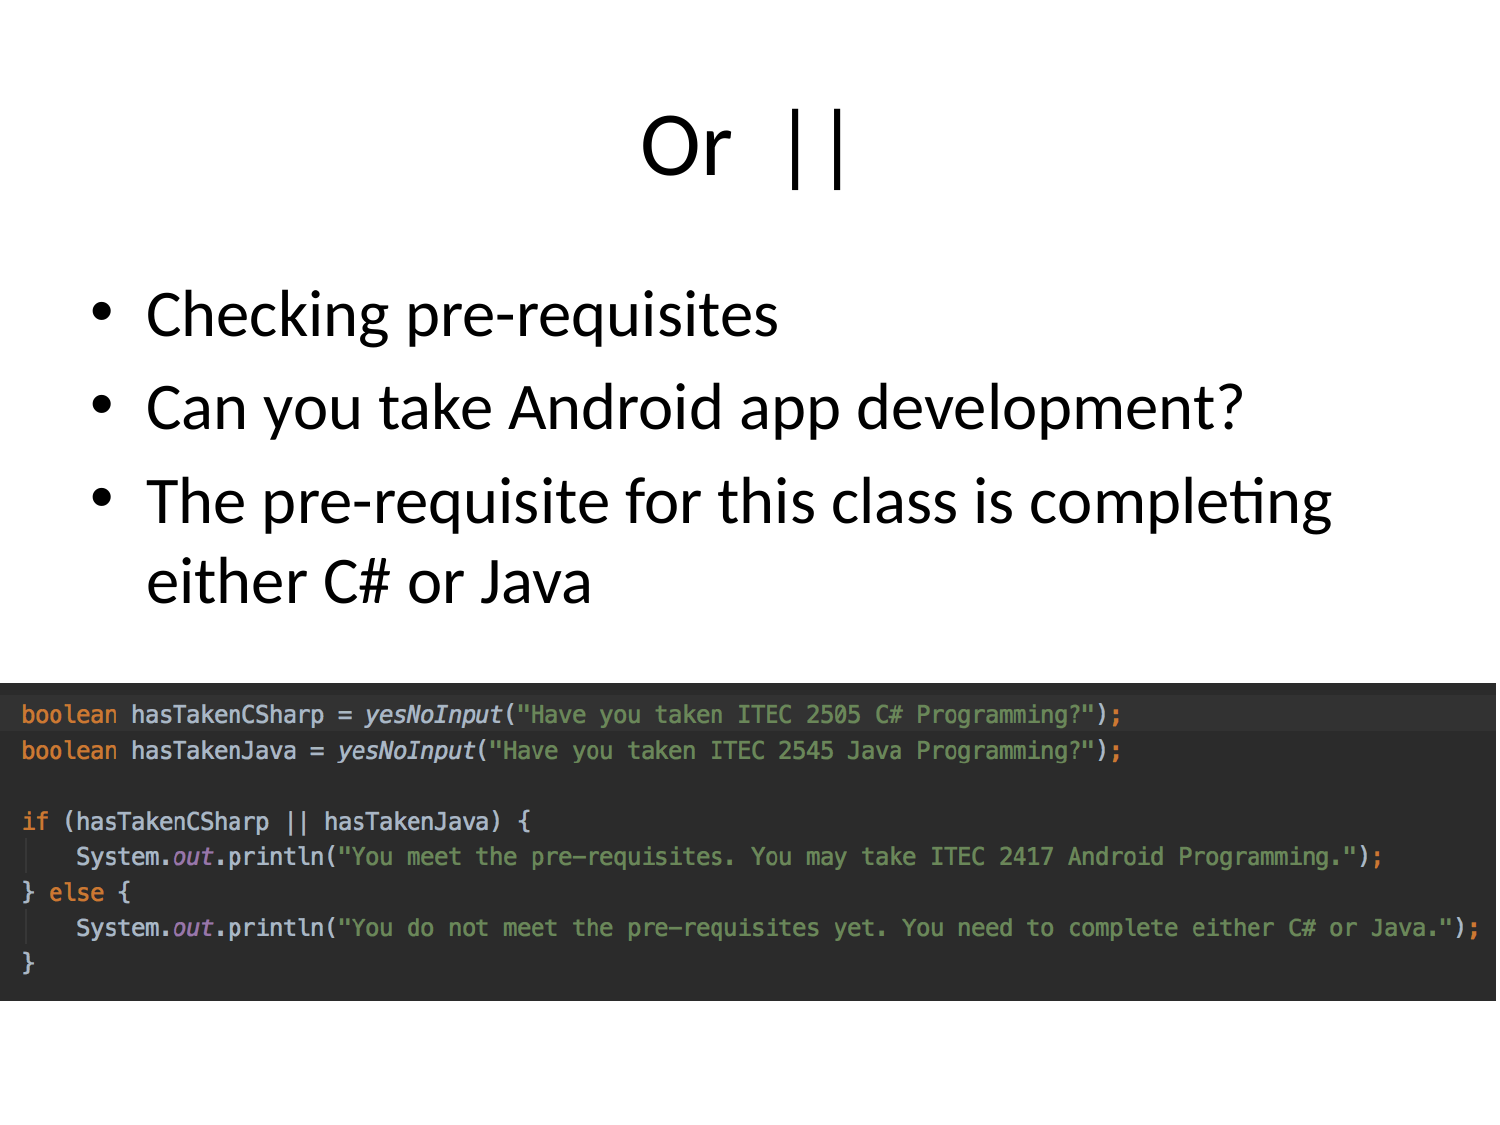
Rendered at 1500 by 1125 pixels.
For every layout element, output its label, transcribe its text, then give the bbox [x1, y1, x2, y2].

picture [0, 683, 1496, 1001]
title Or || [75, 45, 1425, 233]
list Checking pre-requisites Can you take Android app development? The pre-requisite for this class is completing either C# or Java [75, 262, 1425, 682]
